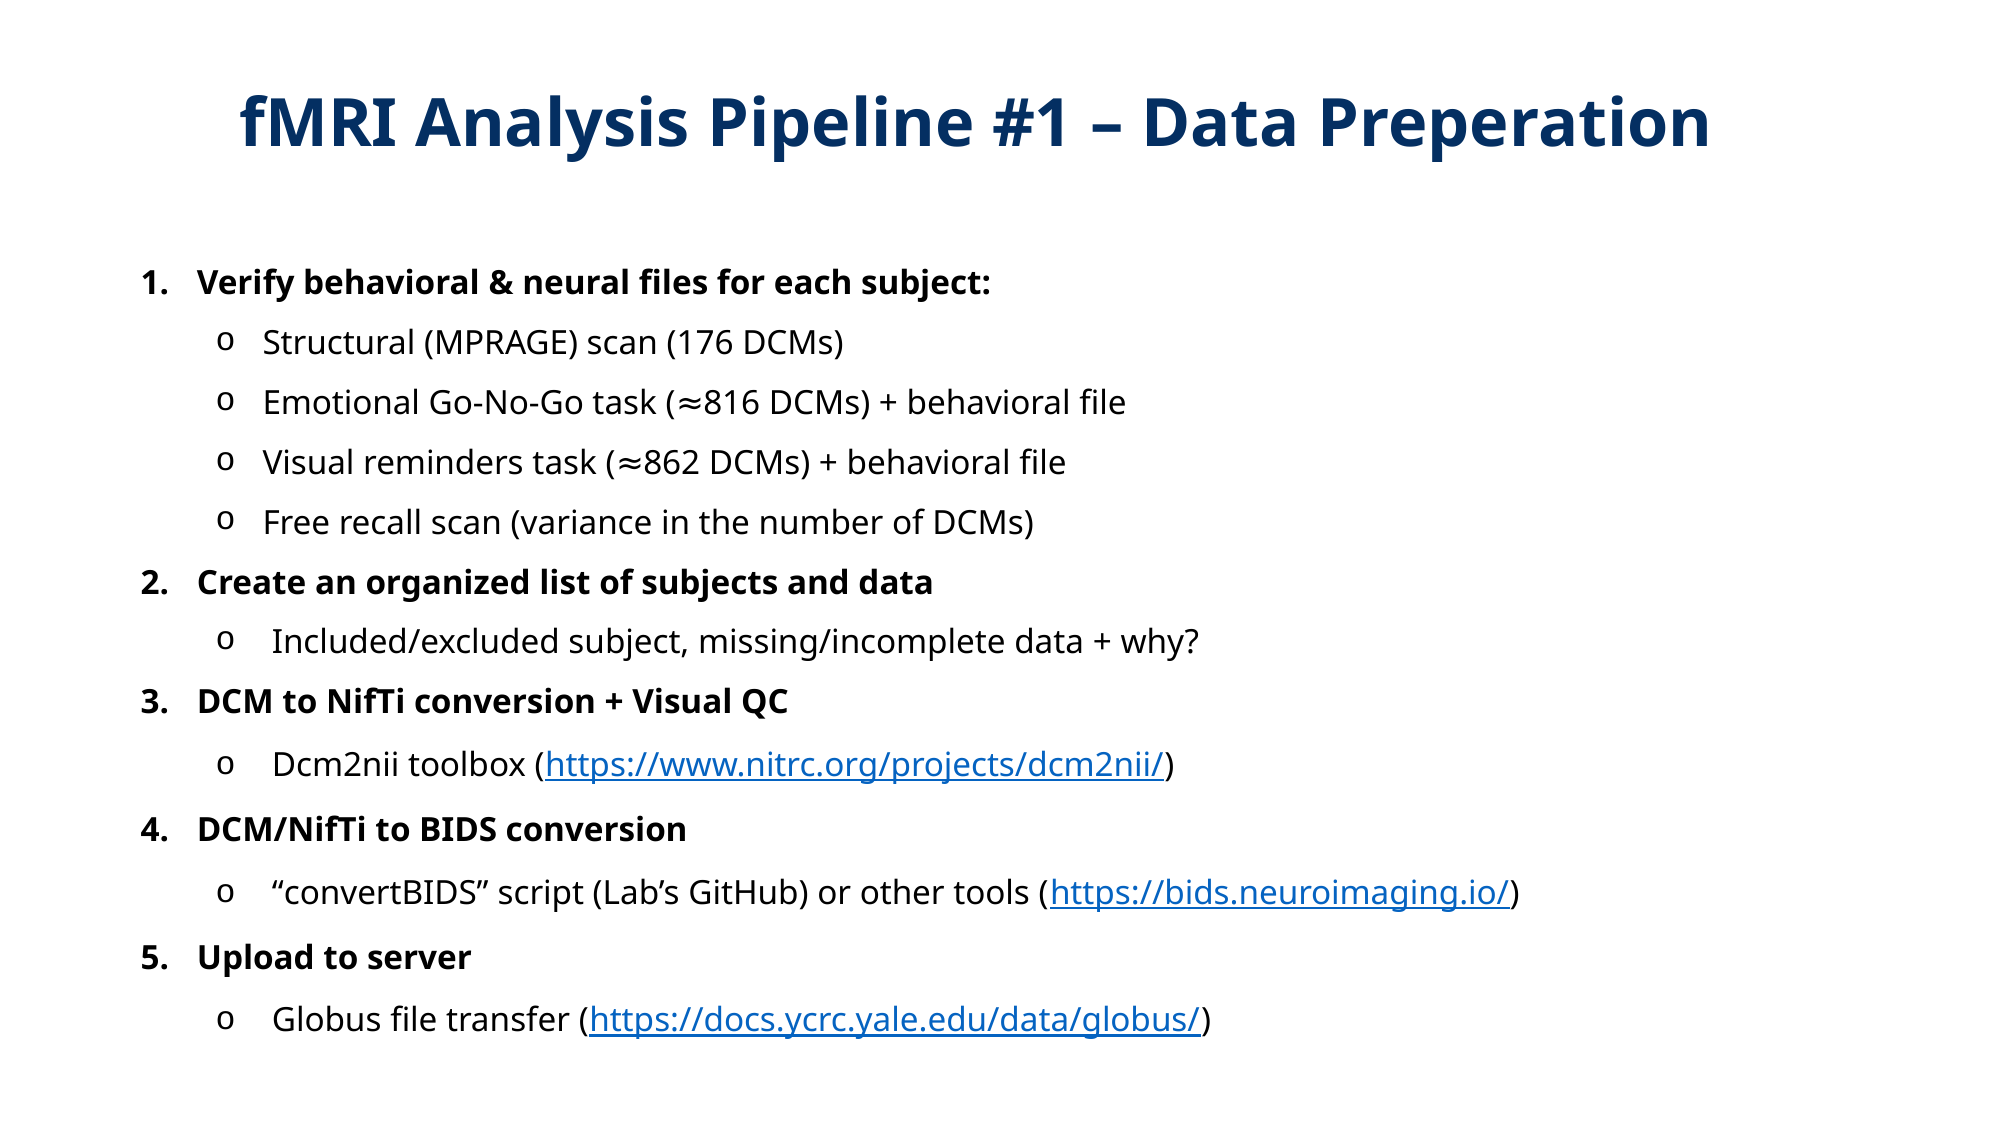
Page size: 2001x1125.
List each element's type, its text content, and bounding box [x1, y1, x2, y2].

text_box Verify behavioral & neural files for each subject: Structural (MPRAGE) scan (176 DCMs) Emotional Go-No-Go task (≈816 DCMs) + behavioral file Visual reminders task (≈862 DCMs) + behavioral file Free recall scan (variance in the number of DCMs) Create an organized list of subjects and data Included/excluded subject, missing/incomplete data + why? DCM to NifTi conversion + Visual QC Dcm2nii toolbox (https://www.nitrc.org/projects/dcm2nii/) DCM/NifTi to BIDS conversion “convertBIDS” script (Lab’s GitHub) or other tools (https://bids.neuroimaging.io/) Upload to server Globus file transfer (https://docs.ycrc.yale.edu/data/globus/) [125, 234, 1768, 1125]
title fMRI Analysis Pipeline #1 – Data Preperation [94, 69, 1859, 298]
